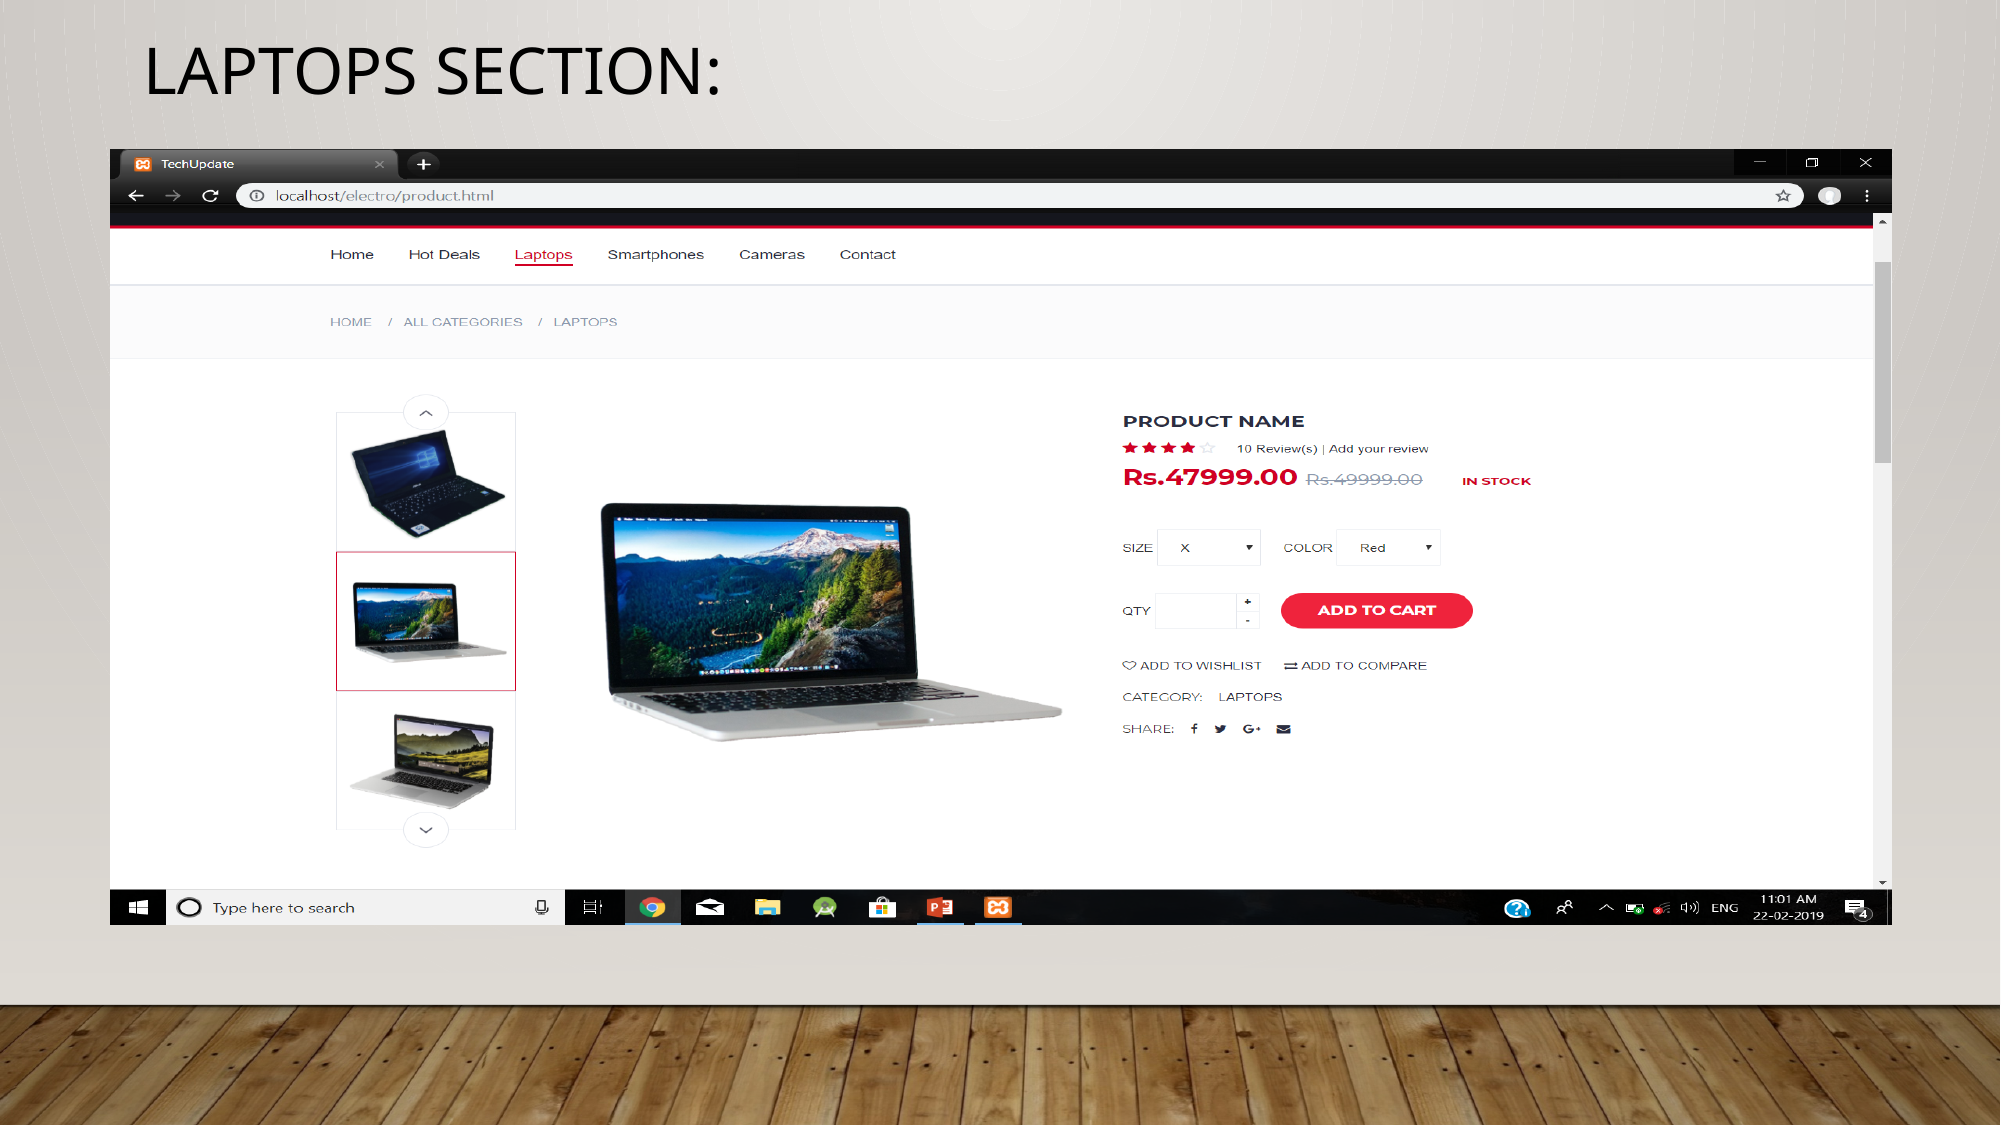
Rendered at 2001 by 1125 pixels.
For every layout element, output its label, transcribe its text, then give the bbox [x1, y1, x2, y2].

picture [0, 1005, 2000, 1125]
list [110, 149, 1892, 925]
title Laptops section: [128, 31, 1705, 117]
